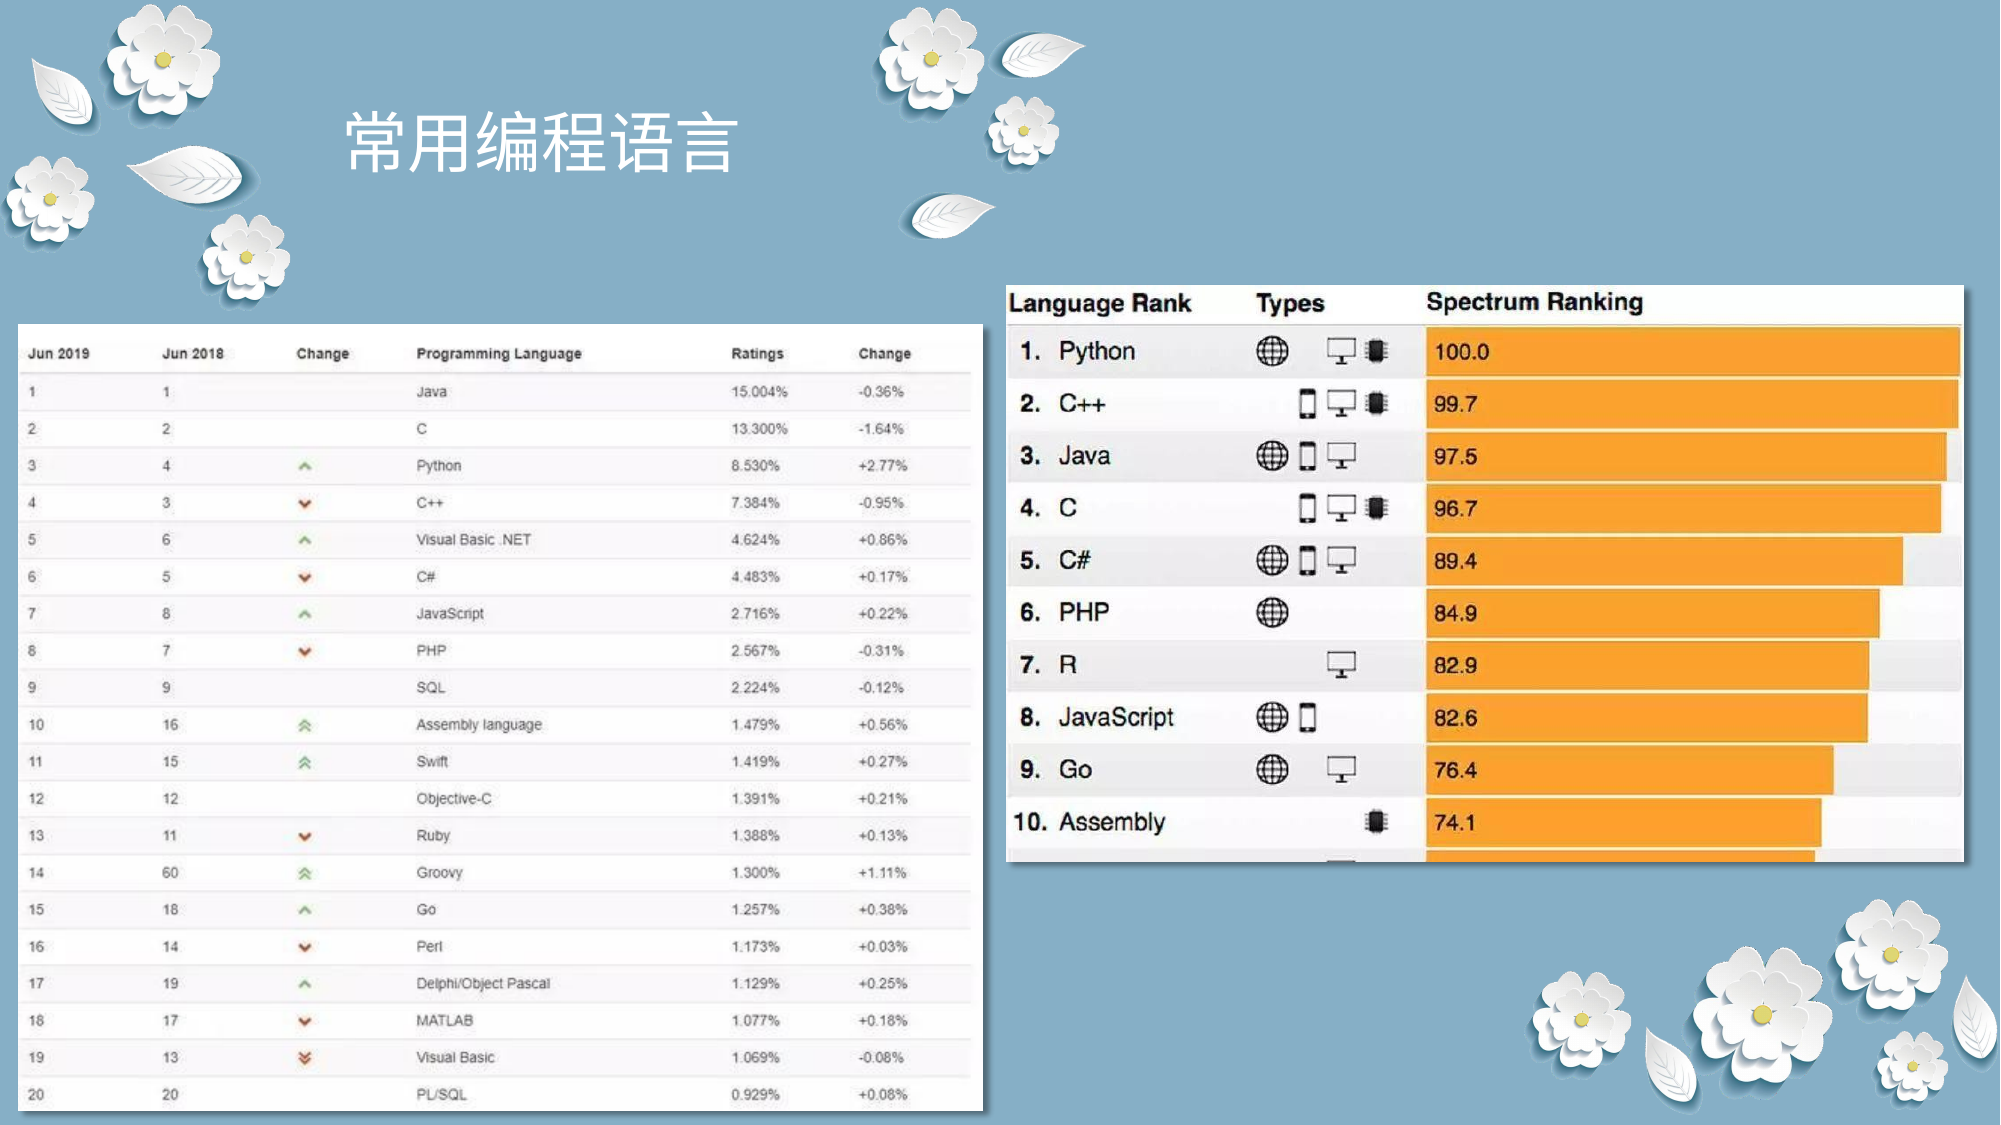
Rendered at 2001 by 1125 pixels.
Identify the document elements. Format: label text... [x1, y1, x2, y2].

text_box [870, 7, 982, 123]
text_box [1871, 1031, 1949, 1110]
text_box [0, 156, 95, 253]
text_box [13, 320, 997, 1124]
text_box [1006, 285, 1964, 862]
text_box [982, 1, 1087, 105]
text_box [1001, 281, 1978, 875]
text_box [1617, 1026, 1722, 1120]
text_box [892, 163, 997, 267]
text_box [1524, 971, 1632, 1080]
text_box [97, 4, 221, 129]
text_box [195, 214, 291, 311]
text_box [1825, 899, 1949, 1024]
text_box [125, 115, 266, 241]
text_box [1921, 974, 2000, 1078]
text_box [982, 105, 1060, 174]
text_box [0, 0, 2000, 1125]
text_box [18, 324, 983, 1111]
text_box [1681, 946, 1833, 1100]
text_box [14, 57, 113, 140]
title 常用编程语言 [338, 99, 744, 290]
